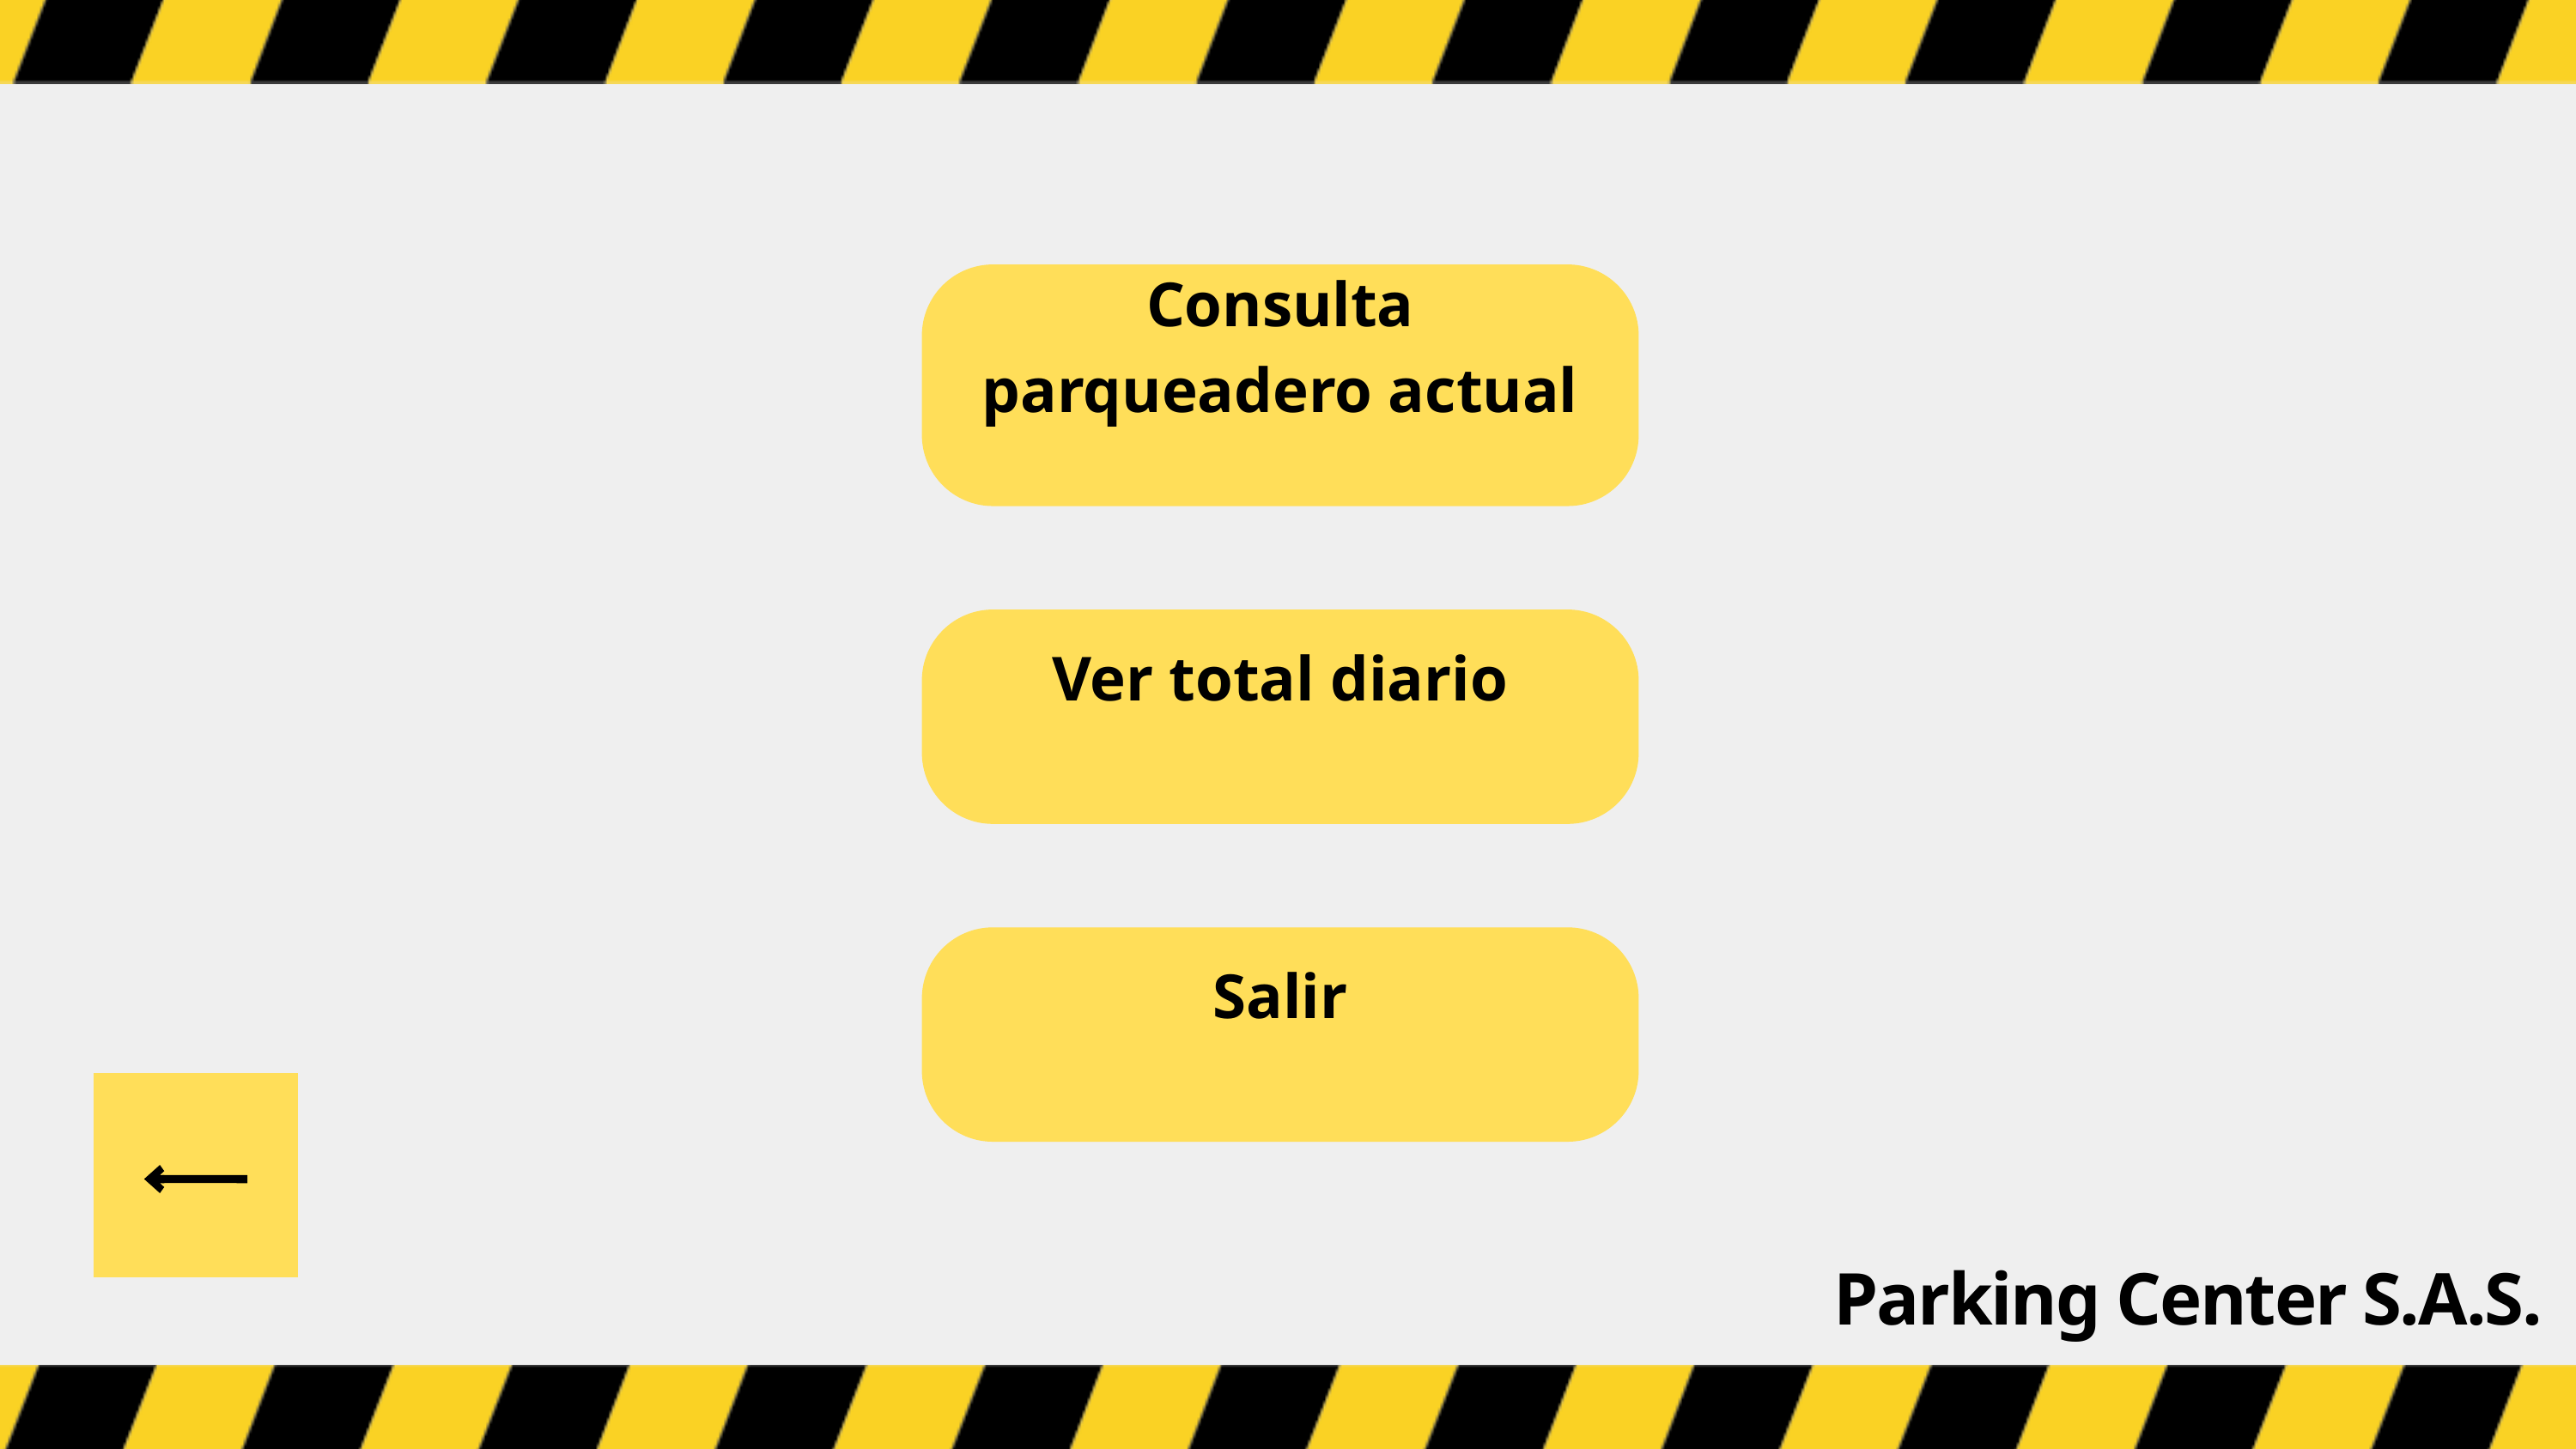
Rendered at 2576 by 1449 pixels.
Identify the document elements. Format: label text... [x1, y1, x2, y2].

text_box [93, 1072, 299, 1277]
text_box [921, 927, 1639, 1143]
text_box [921, 264, 1639, 506]
text_box [0, 0, 2576, 84]
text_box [921, 609, 1639, 825]
text_box Parking Center S.A.S. [1833, 1259, 2576, 1339]
text_box [0, 1365, 2576, 1449]
